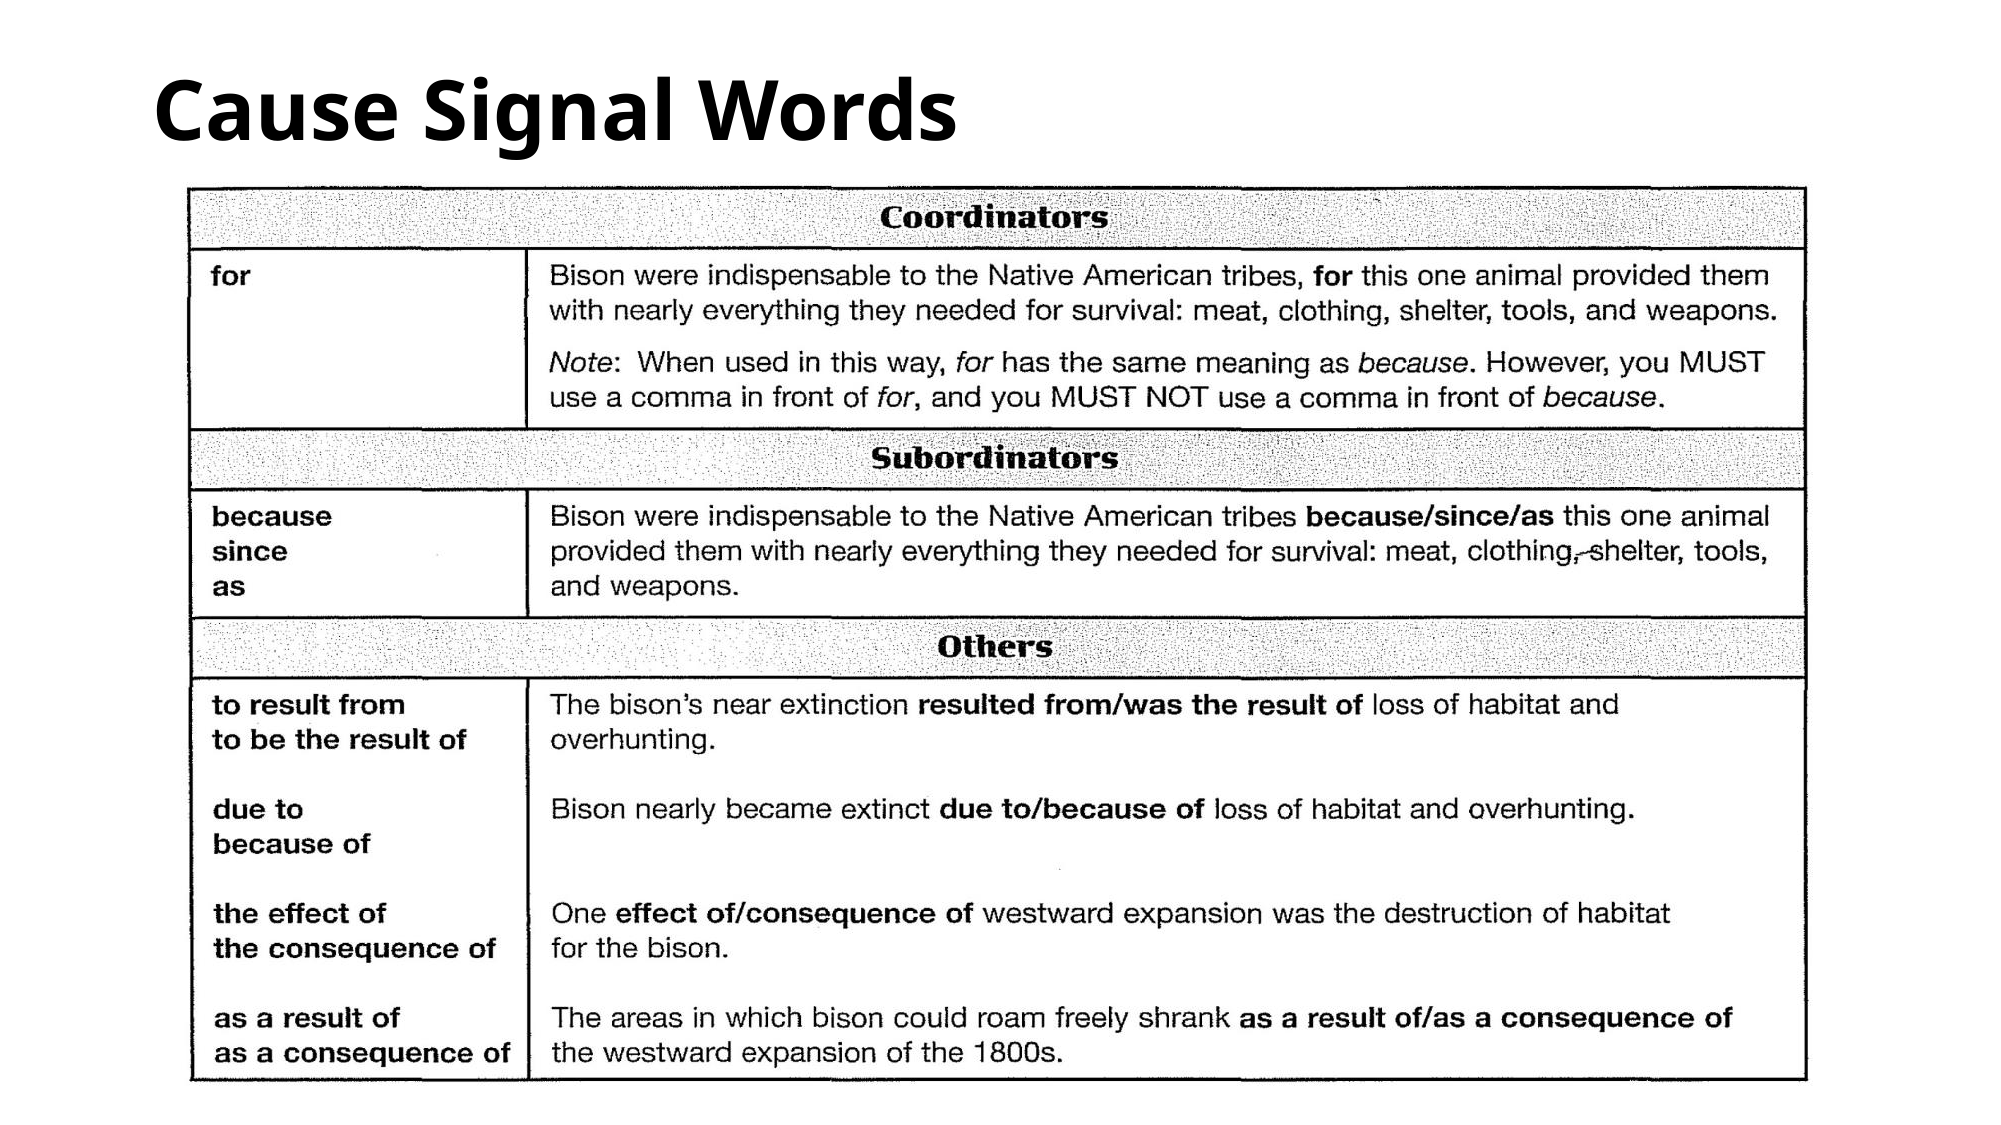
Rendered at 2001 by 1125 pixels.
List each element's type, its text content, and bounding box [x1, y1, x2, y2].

title Cause Signal Words [137, 55, 1863, 172]
picture [181, 182, 1819, 1087]
